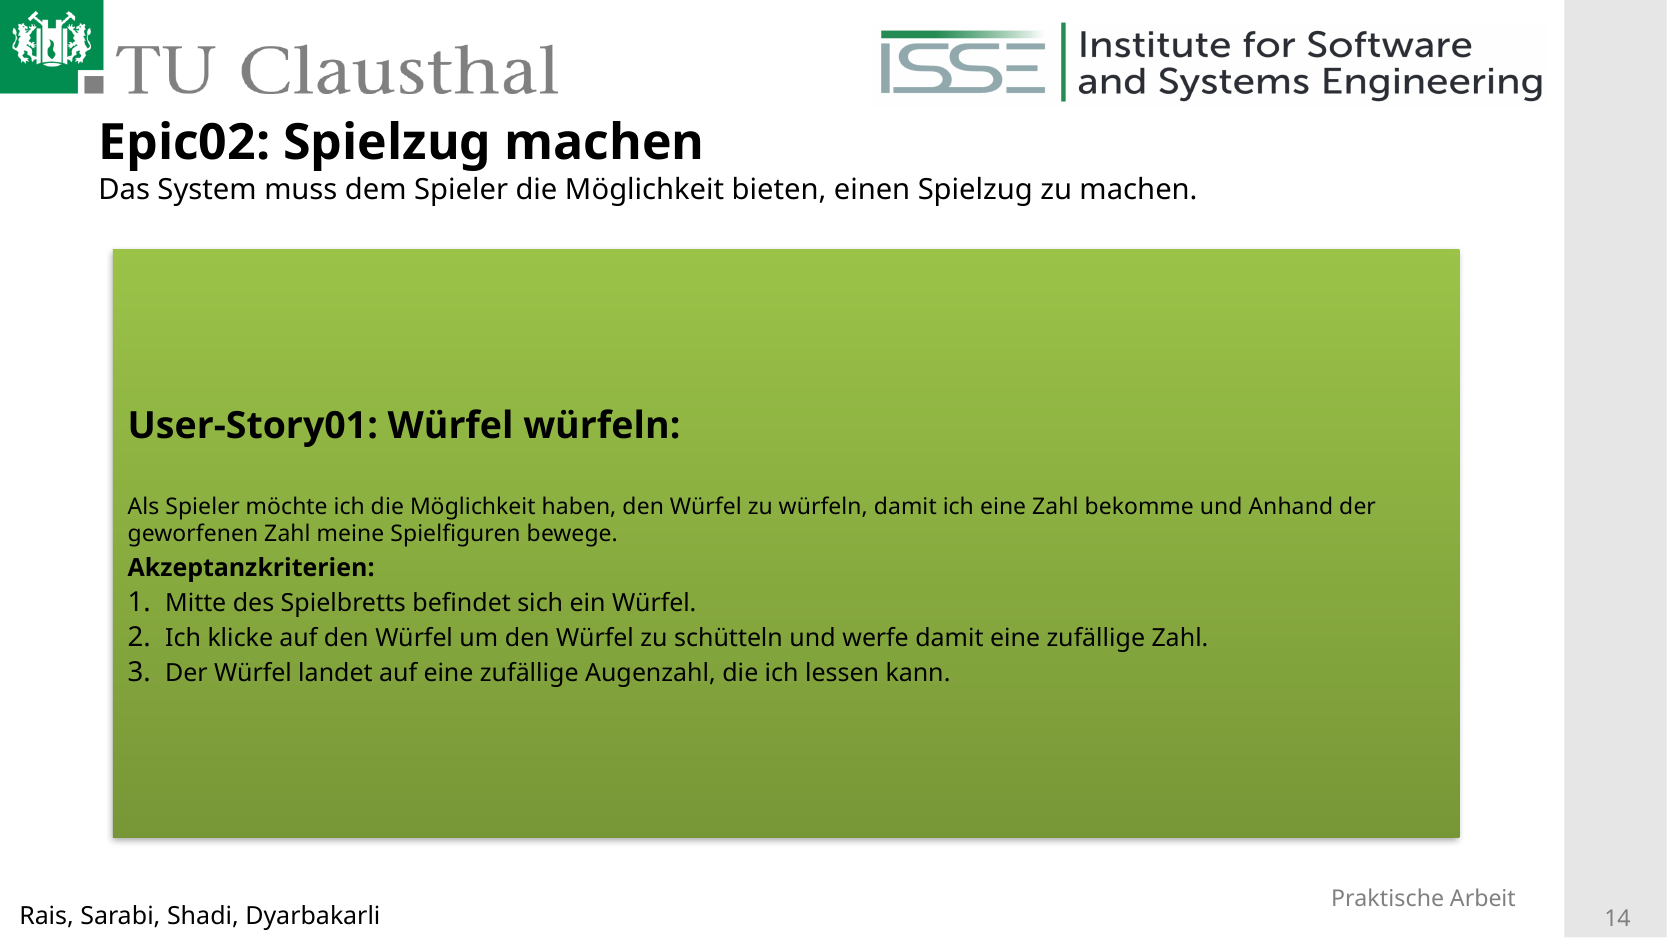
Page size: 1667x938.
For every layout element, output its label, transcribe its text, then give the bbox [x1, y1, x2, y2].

picture [0, 0, 558, 94]
picture [872, 22, 1548, 108]
title Epic02: Spielzug machen Das System muss dem Spieler die Möglichkeit bieten, einen Spielzug zu machen. [83, 102, 1531, 192]
list User-Story01: Würfel würfeln: Als Spieler möchte ich die Möglichkeit haben, den Würfel zu würfeln, damit ich eine Zahl bekomme und Anhand der geworfenen Zahl meine Spielfiguren bewege. Akzeptanzkriterien: Mitte des Spielbretts befindet sich ein Würfel. Ich klicke auf den Würfel um den Würfel zu schütteln und werfe damit eine zufällige Zahl. Der Würfel landet auf eine zufällige Augenzahl, die ich lessen kann. [112, 249, 1460, 838]
text_box Rais, Sarabi, Shadi, Dyarbakarli [4, 892, 397, 937]
